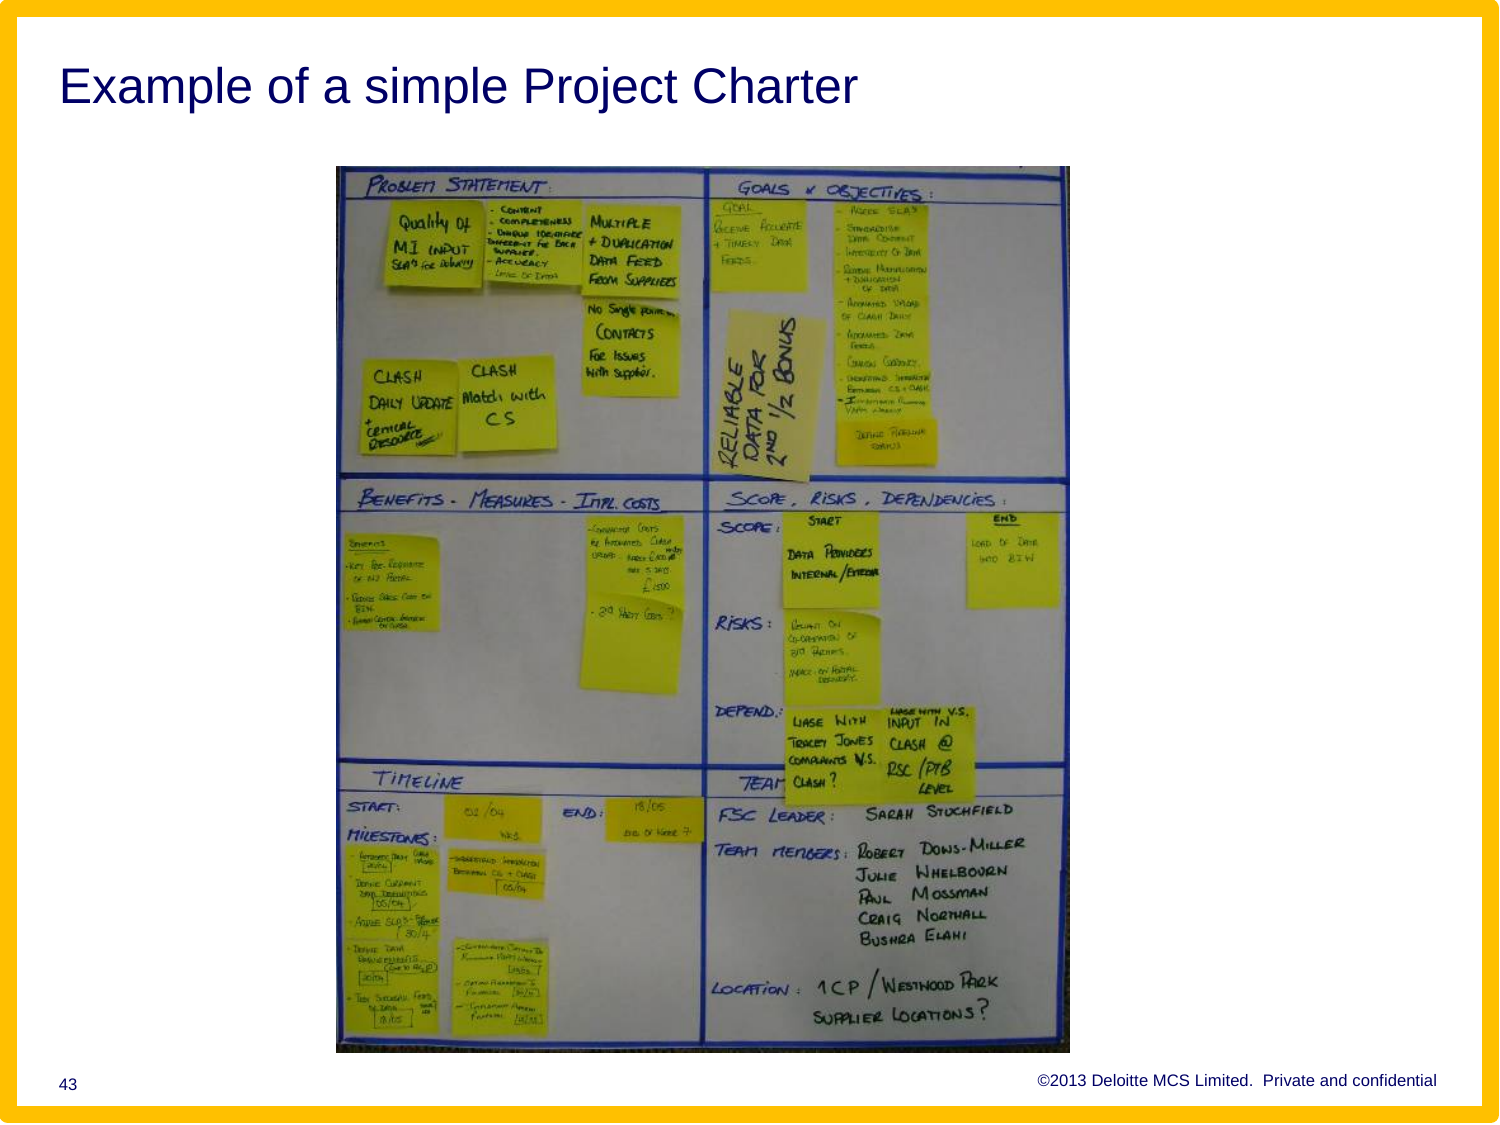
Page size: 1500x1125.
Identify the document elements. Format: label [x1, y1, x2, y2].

picture [336, 165, 1070, 1054]
text_box [6, 6, 1493, 1117]
